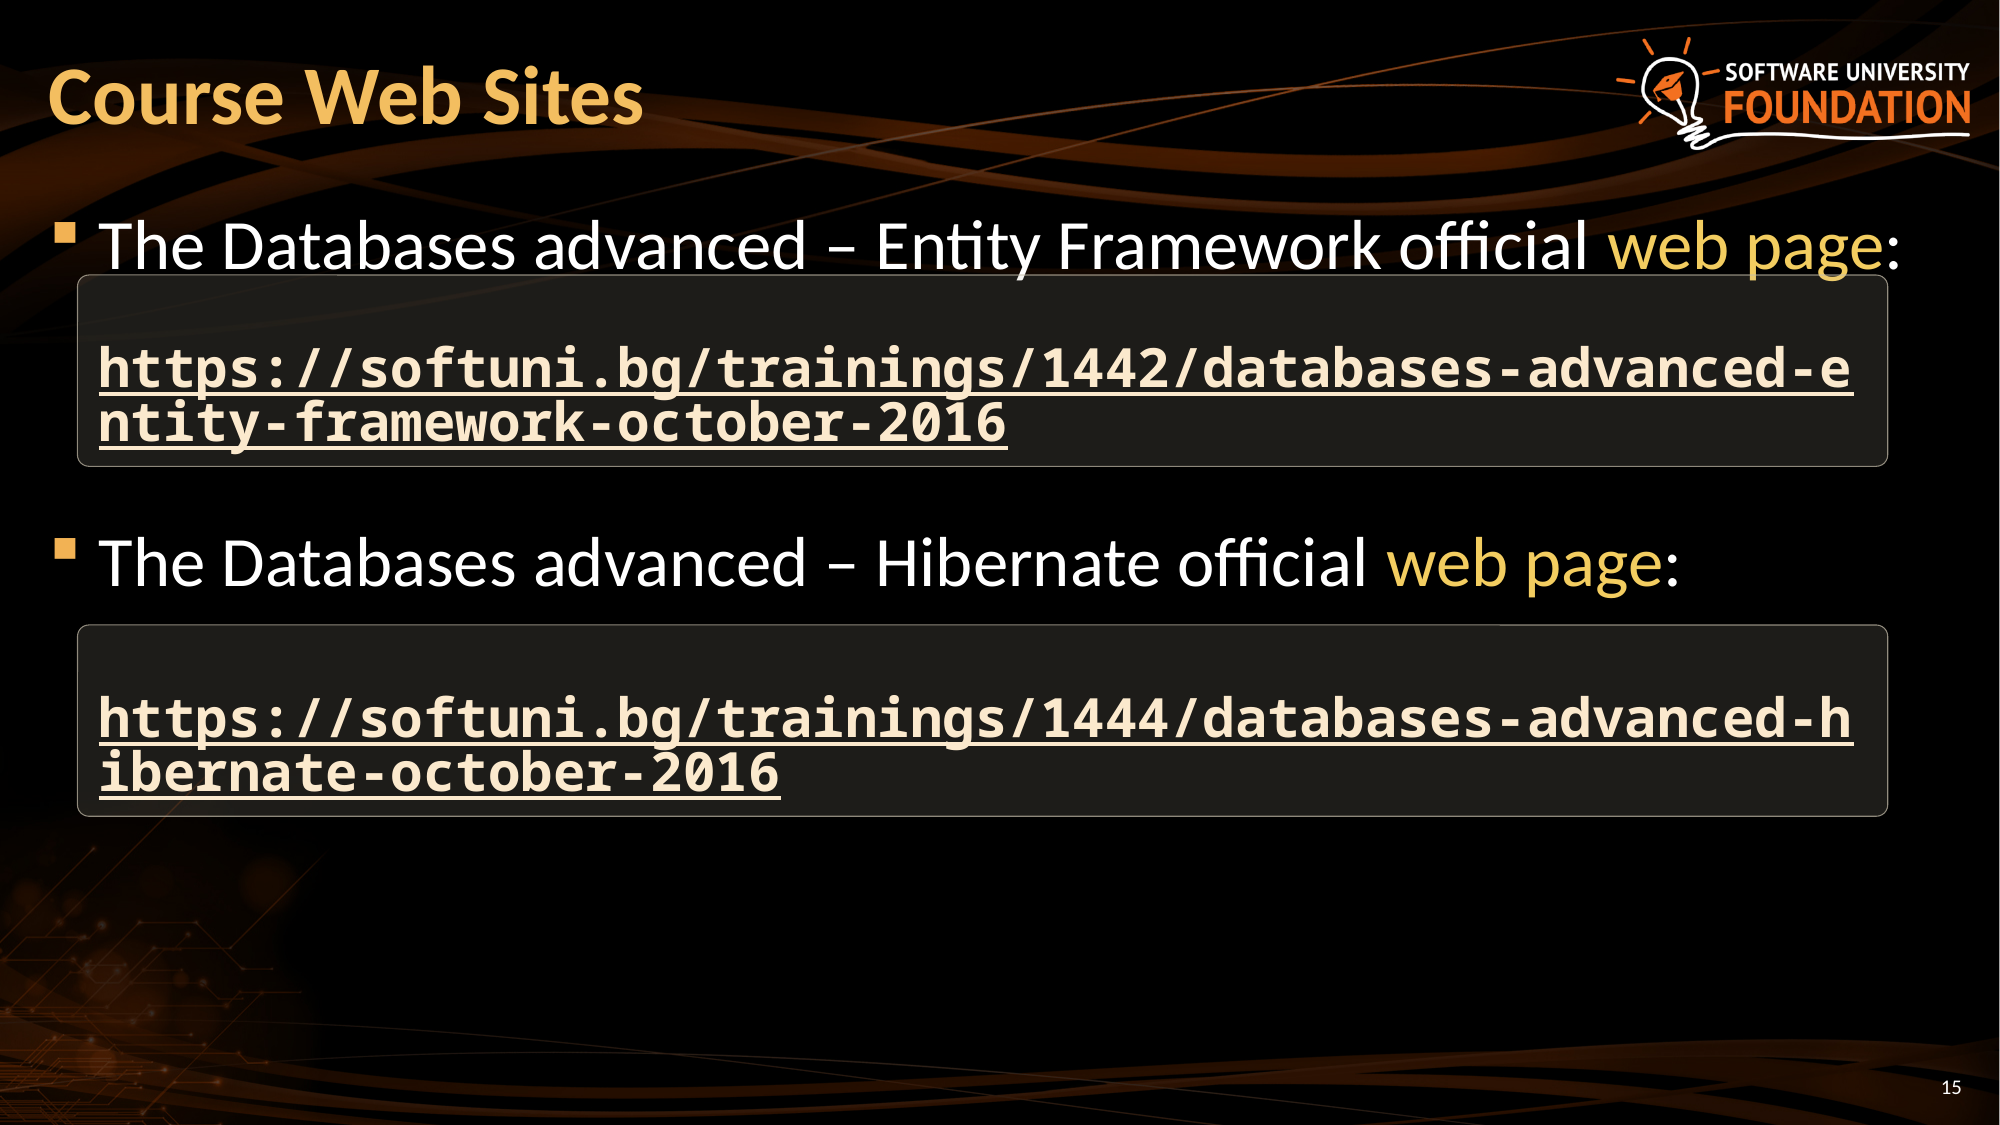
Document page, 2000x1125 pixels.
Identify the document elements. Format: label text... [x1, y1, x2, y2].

text_box https://softuni.bg/trainings/1444/databases-advanced-hibernate-october-2016 [77, 624, 1888, 817]
text_box https://softuni.bg/trainings/1442/databases-advanced-entity-framework-october-2016 [77, 274, 1888, 467]
list The Databases advanced – Entity Framework official web page: The Databases advanced – Hibernate official web page: [31, 188, 1968, 1103]
picture [0, 0, 2000, 1125]
title Course Web Sites [30, 6, 1602, 189]
